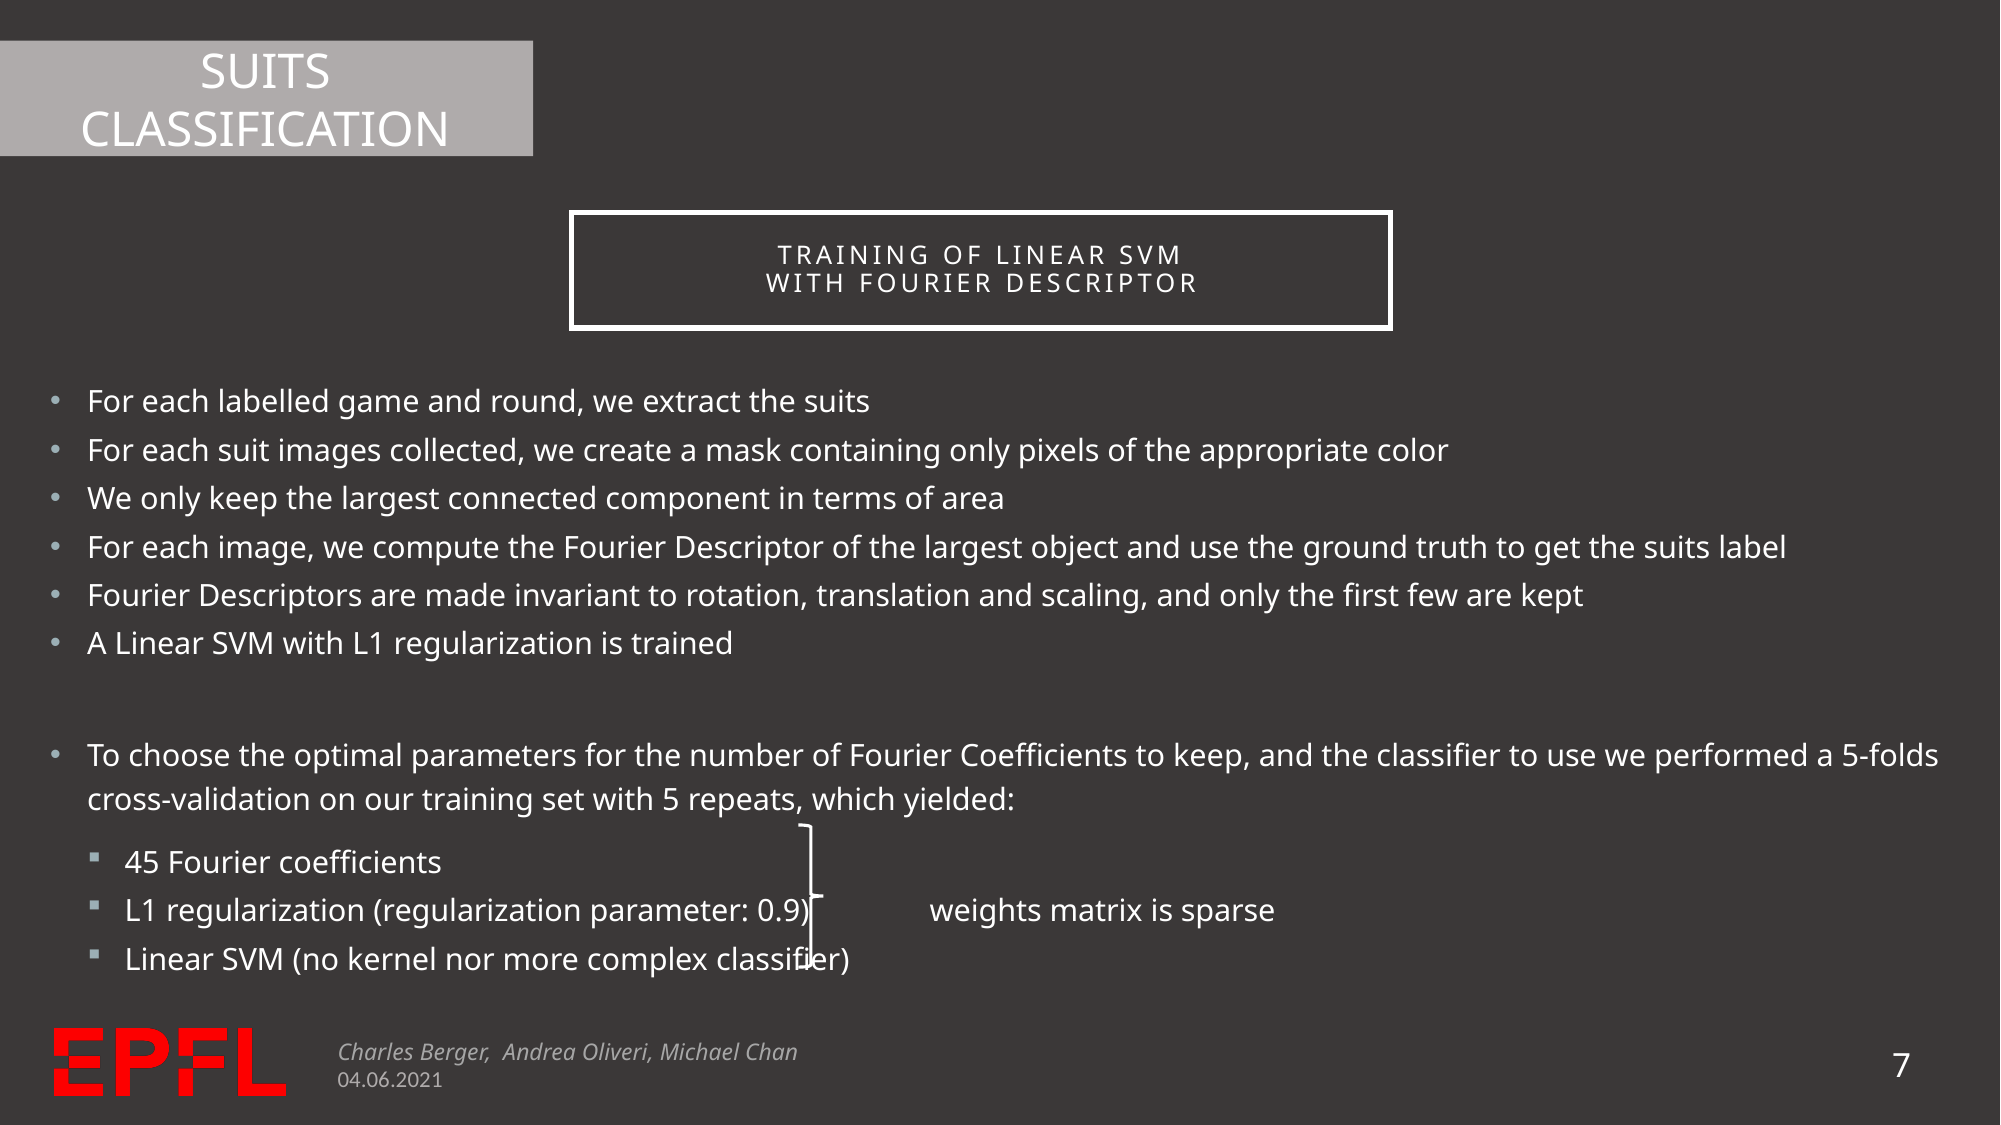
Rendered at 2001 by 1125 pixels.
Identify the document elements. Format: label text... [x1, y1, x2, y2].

title TRAINING OF LINEAR SVM with FOURIER DESCRIPTOR [569, 210, 1393, 331]
picture [54, 1028, 286, 1096]
text_box Charles Berger, Andrea Oliveri, Michael Chan 04.06.2021 [322, 1029, 895, 1125]
text_box SUITS CLASSIFICATION [0, 40, 534, 157]
text_box 7 [1877, 1036, 1955, 1092]
text_box [798, 824, 824, 968]
text_box For each labelled game and round, we extract the suits For each suit images collected, we create a mask containing only pixels of the appropriate color We only keep the largest connected component in terms of area For each image, we compute the Fourier Descriptor of the largest object and use the ground truth to get the suits label Fourier Descriptors are made invariant to rotation, translation and scaling, and only the first few are kept A Linear SVM with L1 regularization is trained To choose the optimal parameters for the number of Fourier Coefficients to keep, and the classifier to use we performed a 5-folds cross-validation on our training set with 5 repeats, which yielded: 45 Fourier coefficients L1 regularization (regularization parameter: 0.9) weights matrix is sparse Linear SVM (no kernel nor more complex classifier) [0, 381, 2000, 988]
